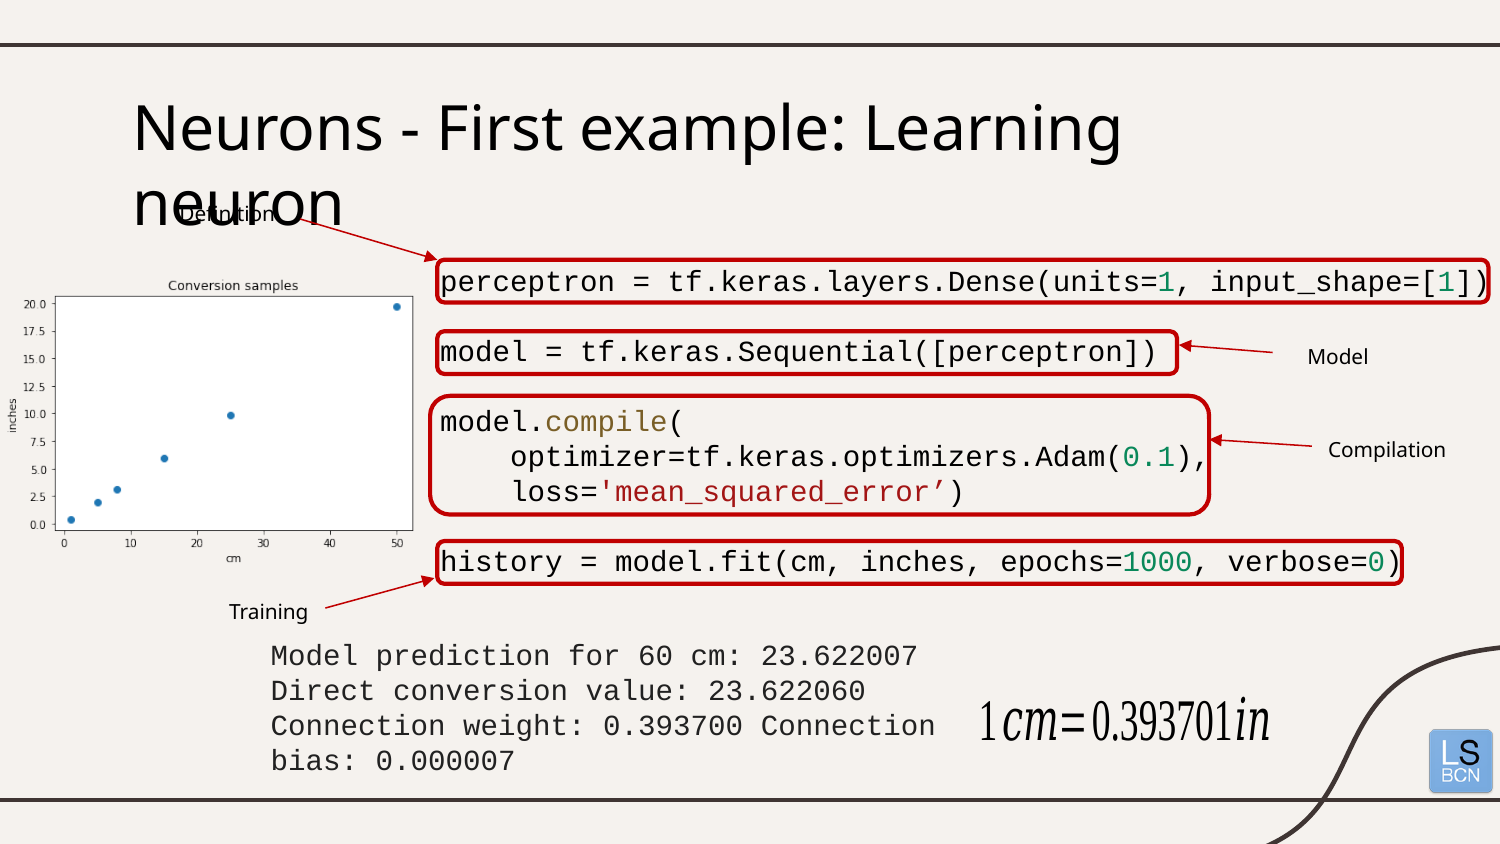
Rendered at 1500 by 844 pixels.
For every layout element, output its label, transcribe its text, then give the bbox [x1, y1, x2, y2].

text_box [435, 538, 1404, 586]
picture [0, 272, 421, 571]
text_box [428, 393, 1212, 517]
text_box [435, 329, 1180, 377]
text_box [325, 577, 435, 609]
title Neurons - First example: Learning neuron [116, 72, 1339, 167]
text_box Definition [154, 185, 300, 253]
text_box Training [186, 583, 352, 651]
text_box Compilation [1304, 421, 1470, 489]
picture [1421, 721, 1500, 801]
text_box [1178, 344, 1273, 353]
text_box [299, 218, 438, 260]
text_box Model prediction for 60 cm: 23.622007 Direct conversion value: 23.622060 Connection weight: 0.393700 Connection bias: 0.000007 [255, 628, 957, 784]
text_box [435, 257, 1491, 305]
text_box perceptron = tf.keras.layers.Dense(units=1, input_shape=[1]) model = tf.keras.Sequential([perceptron]) model.compile( optimizer=tf.keras.optimizers.Adam(0.1), loss='mean_squared_error’) history = model.fit(cm, inches, epochs=1000, verbose=0) [425, 255, 1500, 585]
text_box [1208, 439, 1313, 447]
text_box Model [1265, 328, 1411, 395]
